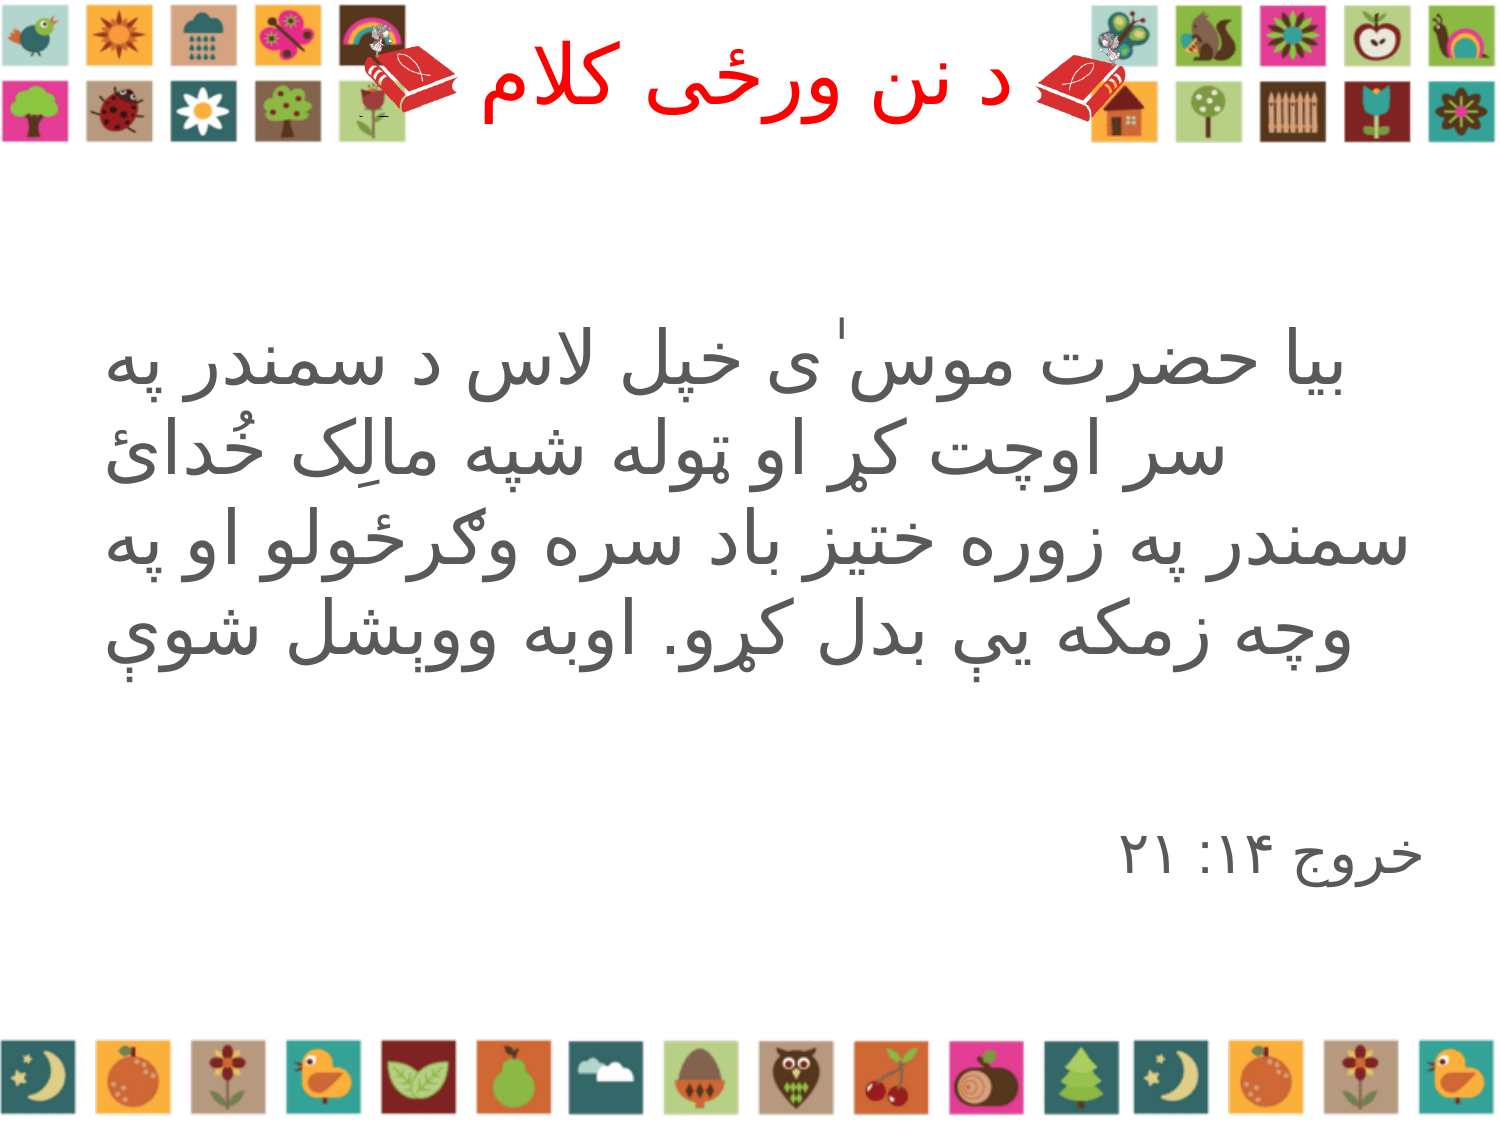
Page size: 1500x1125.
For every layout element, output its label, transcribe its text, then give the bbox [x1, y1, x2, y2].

picture [0, 3, 490, 150]
text_box بيا حضرت موس ٰی خپل لاس د سمندر په سر اوچت کړ او ټوله شپه مالِک خُدائ سمندر په زوره ختيز باد سره وګرځولو او په وچه زمکه يې بدل کړو. اوبه ووېشل شوې [88, 302, 1436, 678]
text_box د نن ورځی کلام [425, 13, 1078, 129]
picture [1003, 3, 1500, 150]
text_box خروج ۱۴: ۲۱ [808, 807, 1441, 893]
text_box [0, 1028, 1500, 1118]
